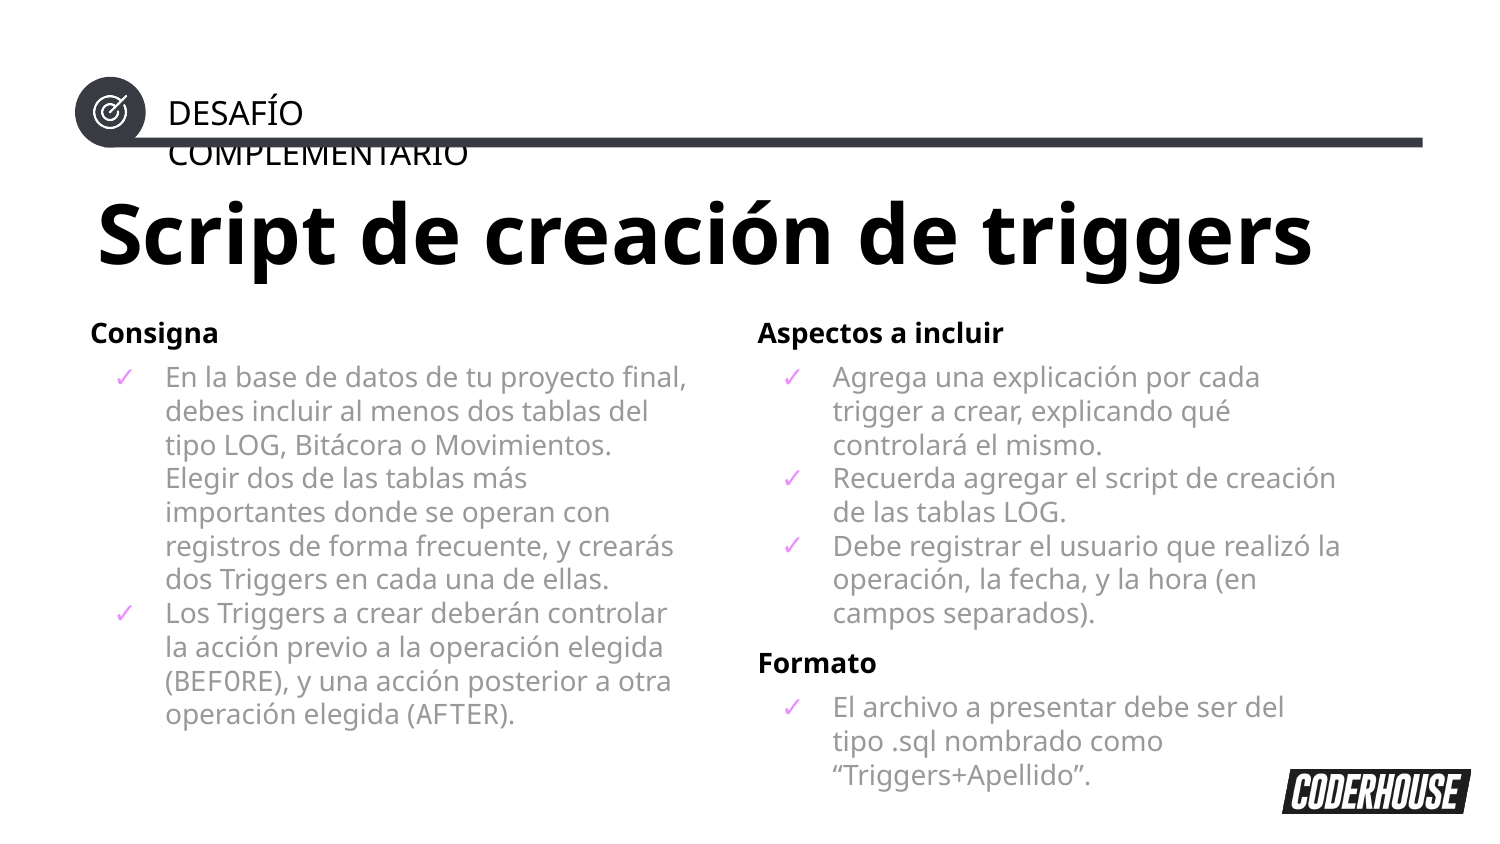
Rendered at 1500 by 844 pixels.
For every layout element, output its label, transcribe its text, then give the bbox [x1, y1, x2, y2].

text_box DESAFÍO COMPLEMENTARIO [152, 148, 626, 187]
text_box Consigna En la base de datos de tu proyecto final, debes incluir al menos dos tablas del tipo LOG, Bitácora o Movimientos. Elegir dos de las tablas más importantes donde se operan con registros de forma frecuente, y crearás dos Triggers en cada una de ellas. Los Triggers a crear deberán controlar la acción previo a la operación elegida (BEFORE), y una acción posterior a otra operación elegida (AFTER). [74, 300, 704, 746]
text_box DESAFÍO COMPLEMENTARIO [152, 76, 626, 137]
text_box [74, 76, 146, 148]
picture [1281, 769, 1471, 814]
text_box [150, 137, 1423, 148]
text_box Aspectos a incluir Agrega una explicación por cada trigger a crear, explicando qué controlará el mismo. Recuerda agregar el script de creación de las tablas LOG. Debe registrar el usuario que realizó la operación, la fecha, y la hora (en campos separados). Formato El archivo a presentar debe ser del tipo .sql nombrado como “Triggers+Apellido”. [742, 300, 1372, 806]
text_box Script de creación de triggers [82, 177, 1423, 388]
